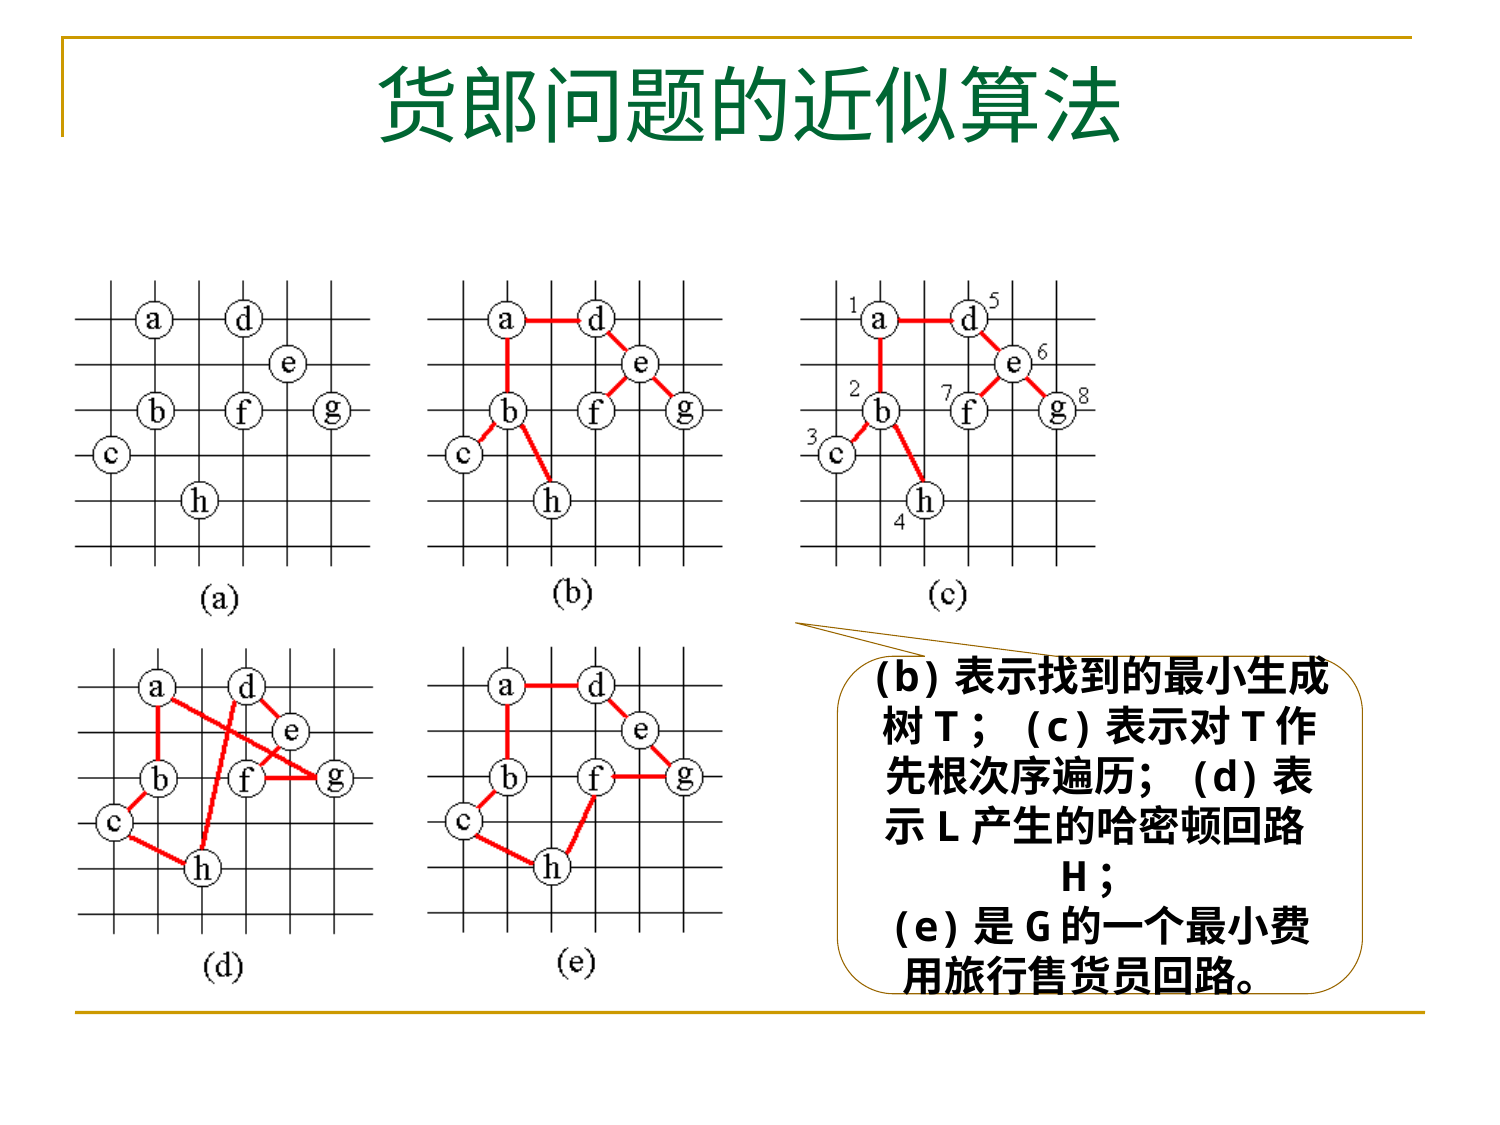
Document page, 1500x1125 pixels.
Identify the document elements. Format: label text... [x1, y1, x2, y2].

title 货郎问题的近似算法 [74, 45, 1426, 233]
text_box (b)表示找到的最小生成树T；(c)表示对T作先根次序遍历；(d)表示L产生的哈密顿回路H； (e)是G的一个最小费用旅行售货员回路。 [1128, 656, 1363, 994]
picture [62, 269, 1126, 990]
